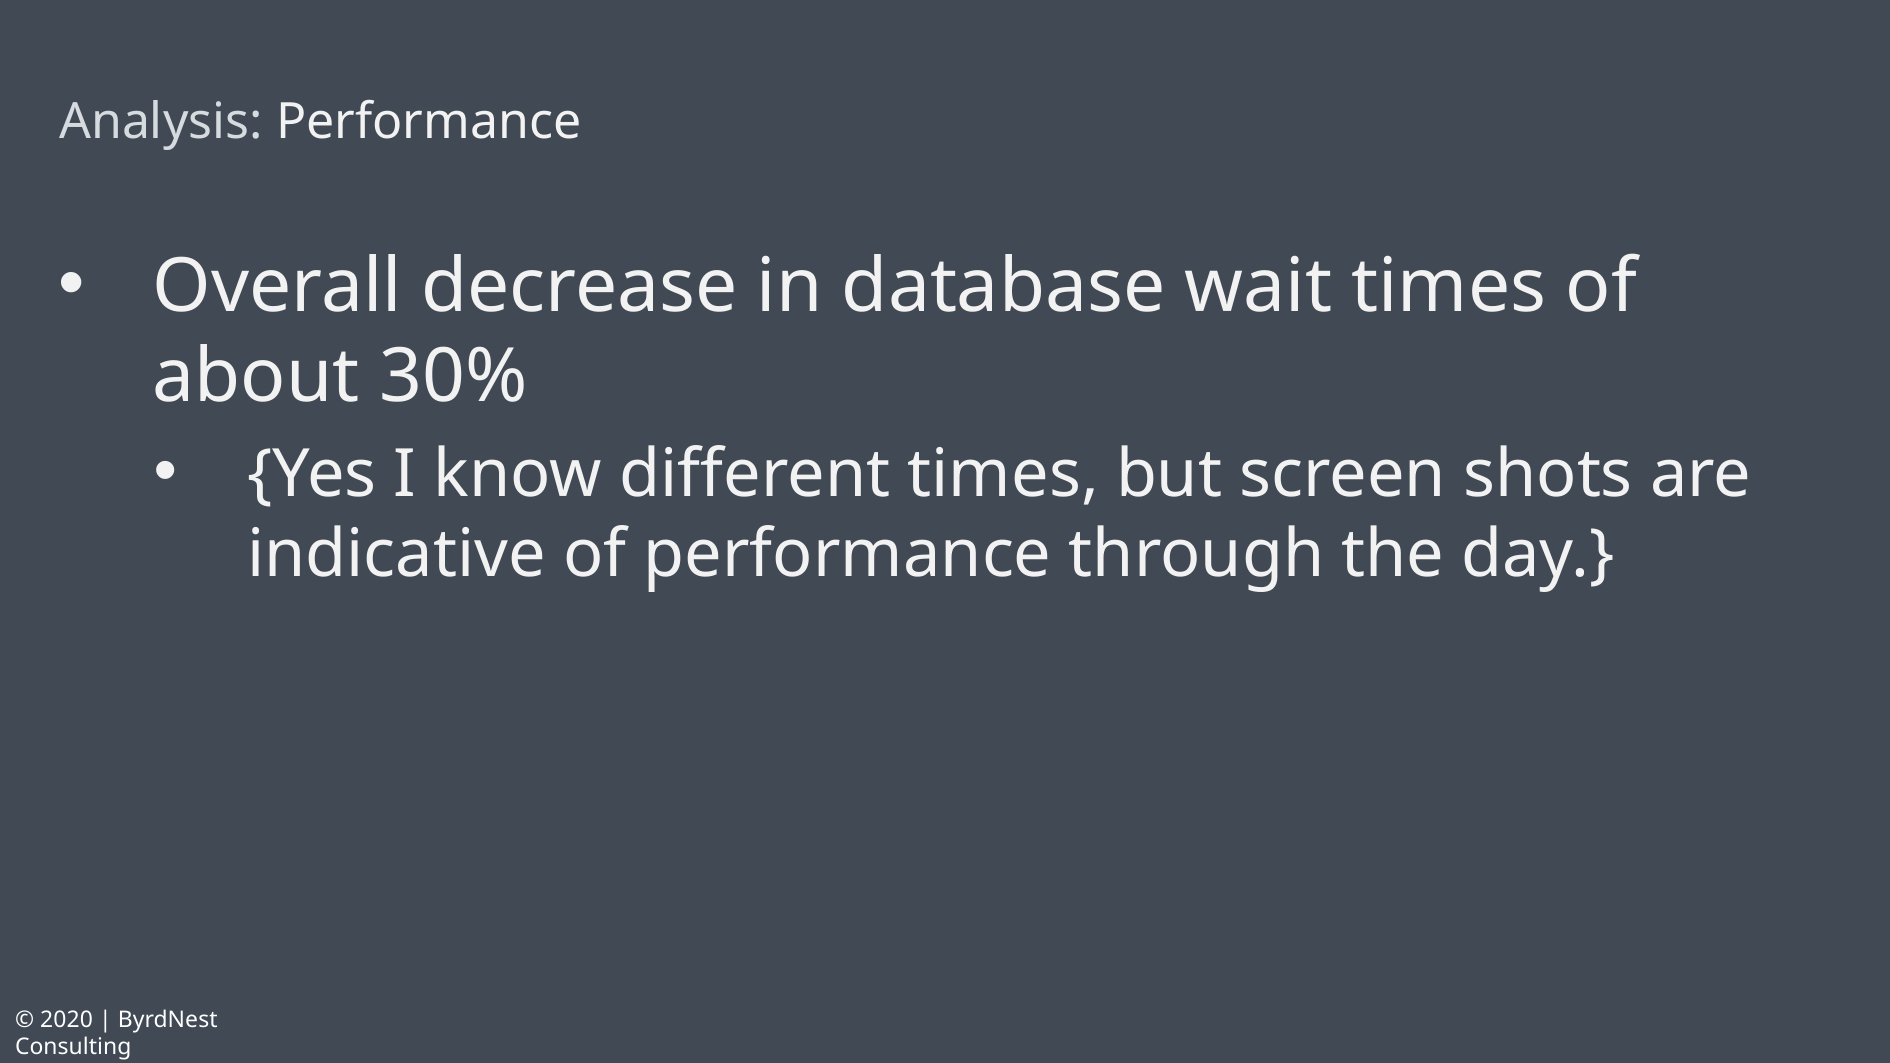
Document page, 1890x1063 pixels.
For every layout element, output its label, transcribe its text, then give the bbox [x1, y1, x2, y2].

list Overall decrease in database wait times of about 30% {Yes I know different times, but screen shots are indicative of performance through the day.} [59, 236, 1831, 1004]
title Analysis: Performance [59, 59, 1831, 178]
text_box © 2020 | ByrdNest Consulting [0, 1001, 337, 1062]
